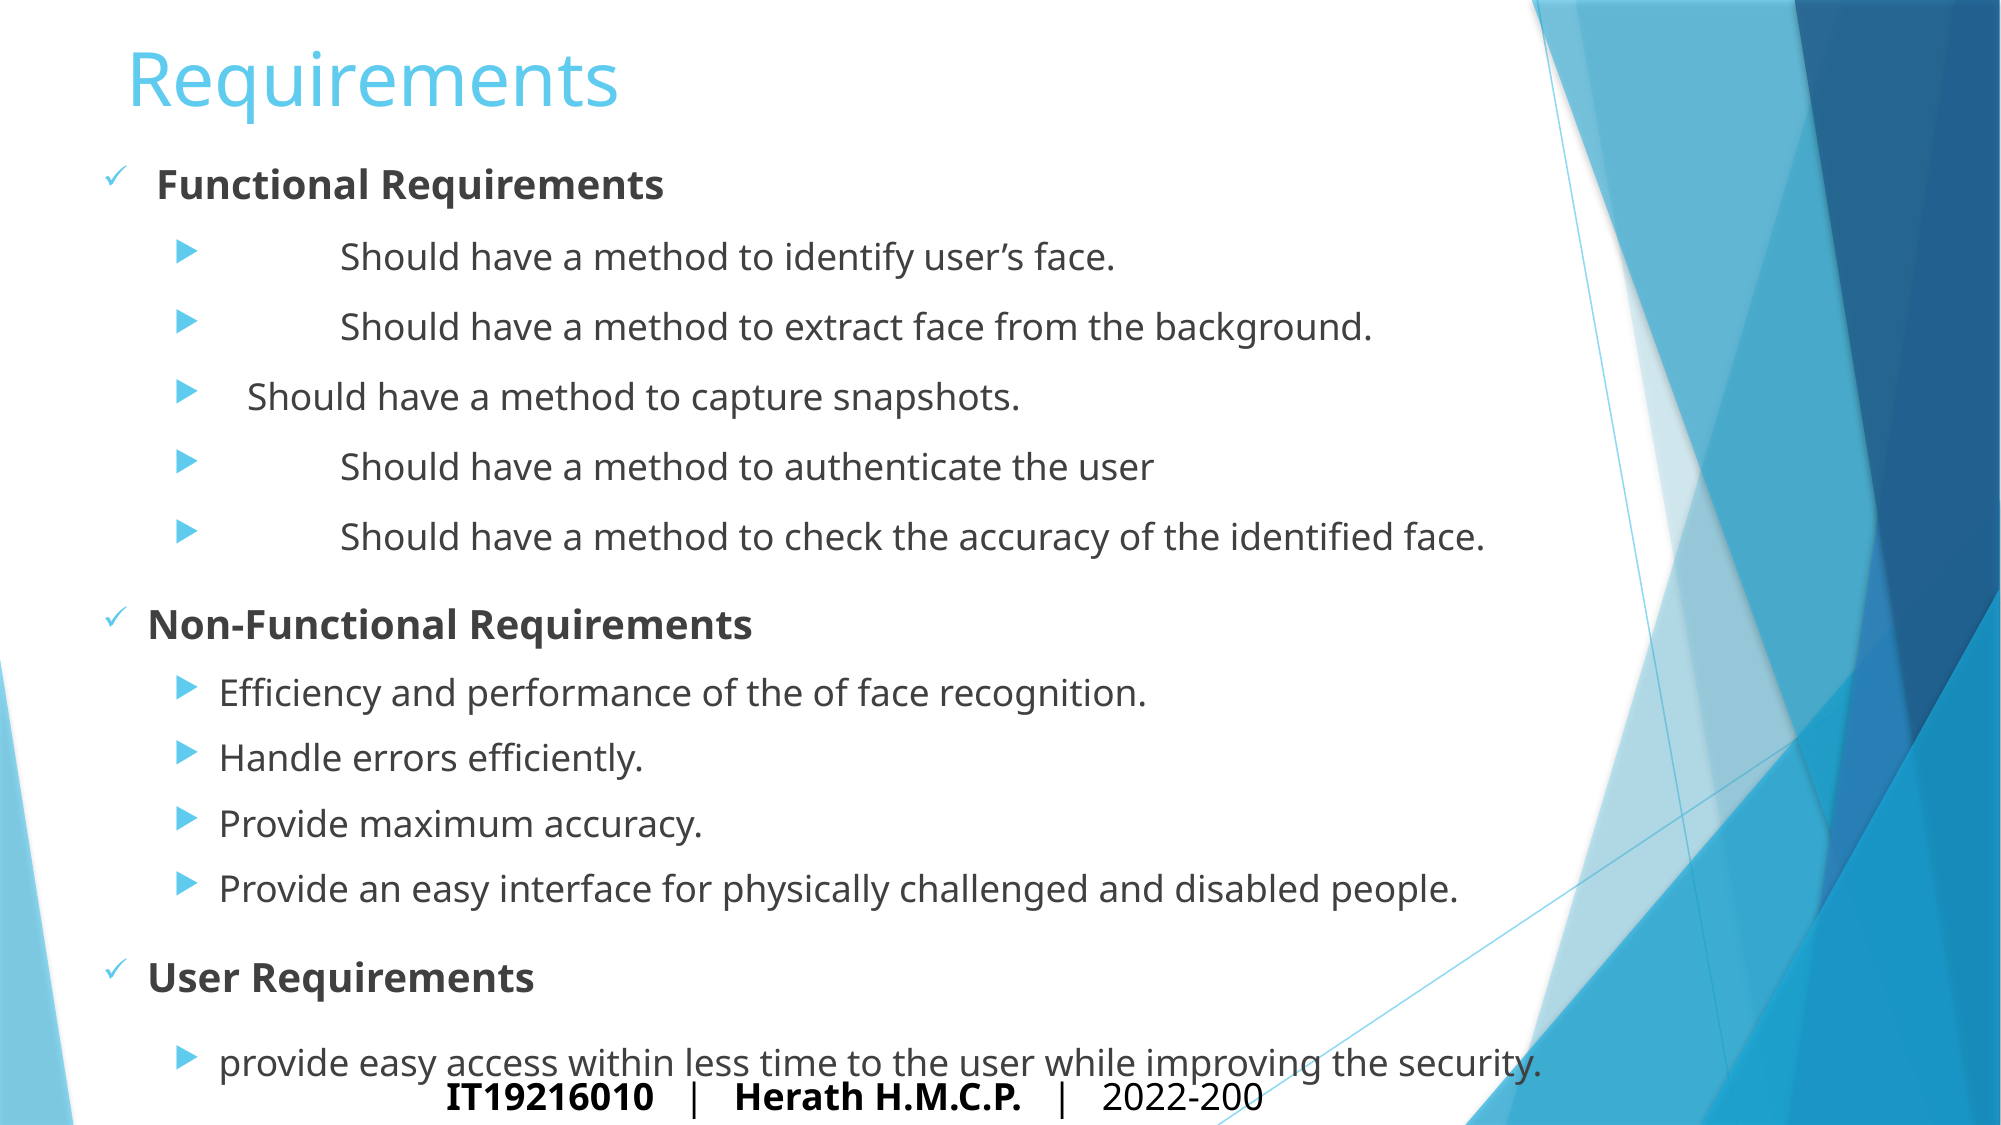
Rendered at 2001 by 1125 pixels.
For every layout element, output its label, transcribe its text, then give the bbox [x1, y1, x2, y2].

text_box IT19216010 | Herath H.M.C.P. | 2022-200 [430, 1063, 1551, 1125]
title Requirements [111, 24, 1522, 131]
list Functional Requirements Should have a method to identify user’s face. Should have a method to extract face from the background. Should have a method to capture snapshots. Should have a method to authenticate the user Should have a method to check the accuracy of the identified face. Non-Functional Requirements Efficiency and performance of the of face recognition. Handle errors efficiently. Provide maximum accuracy. Provide an easy interface for physically challenged and disabled people. User Requirements provide easy access within less time to the user while improving the security. [87, 127, 1967, 1098]
